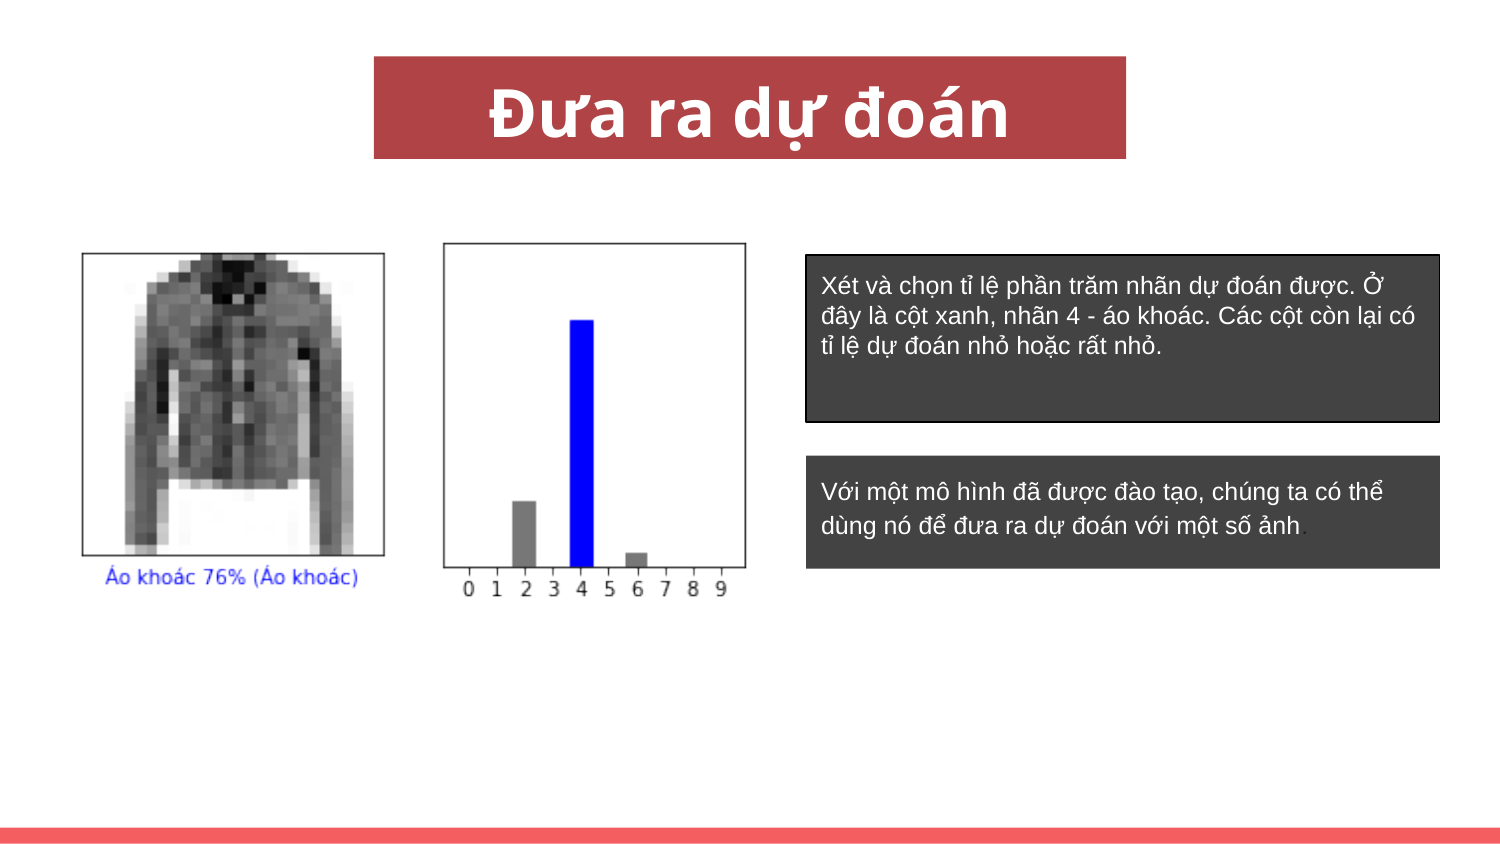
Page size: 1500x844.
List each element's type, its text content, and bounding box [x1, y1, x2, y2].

picture [59, 228, 760, 615]
list Với một mô hình đã được đào tạo, chúng ta có thể dùng nó để đưa ra dự đoán với một số ảnh. [806, 455, 1440, 569]
title Đưa ra dự đoán [373, 56, 1127, 159]
text_box Xét và chọn tỉ lệ phần trăm nhãn dự đoán được. Ở đây là cột xanh, nhãn 4 - áo khoác. Các cột còn lại có tỉ lệ dự đoán nhỏ hoặc rất nhỏ. [805, 255, 1440, 422]
